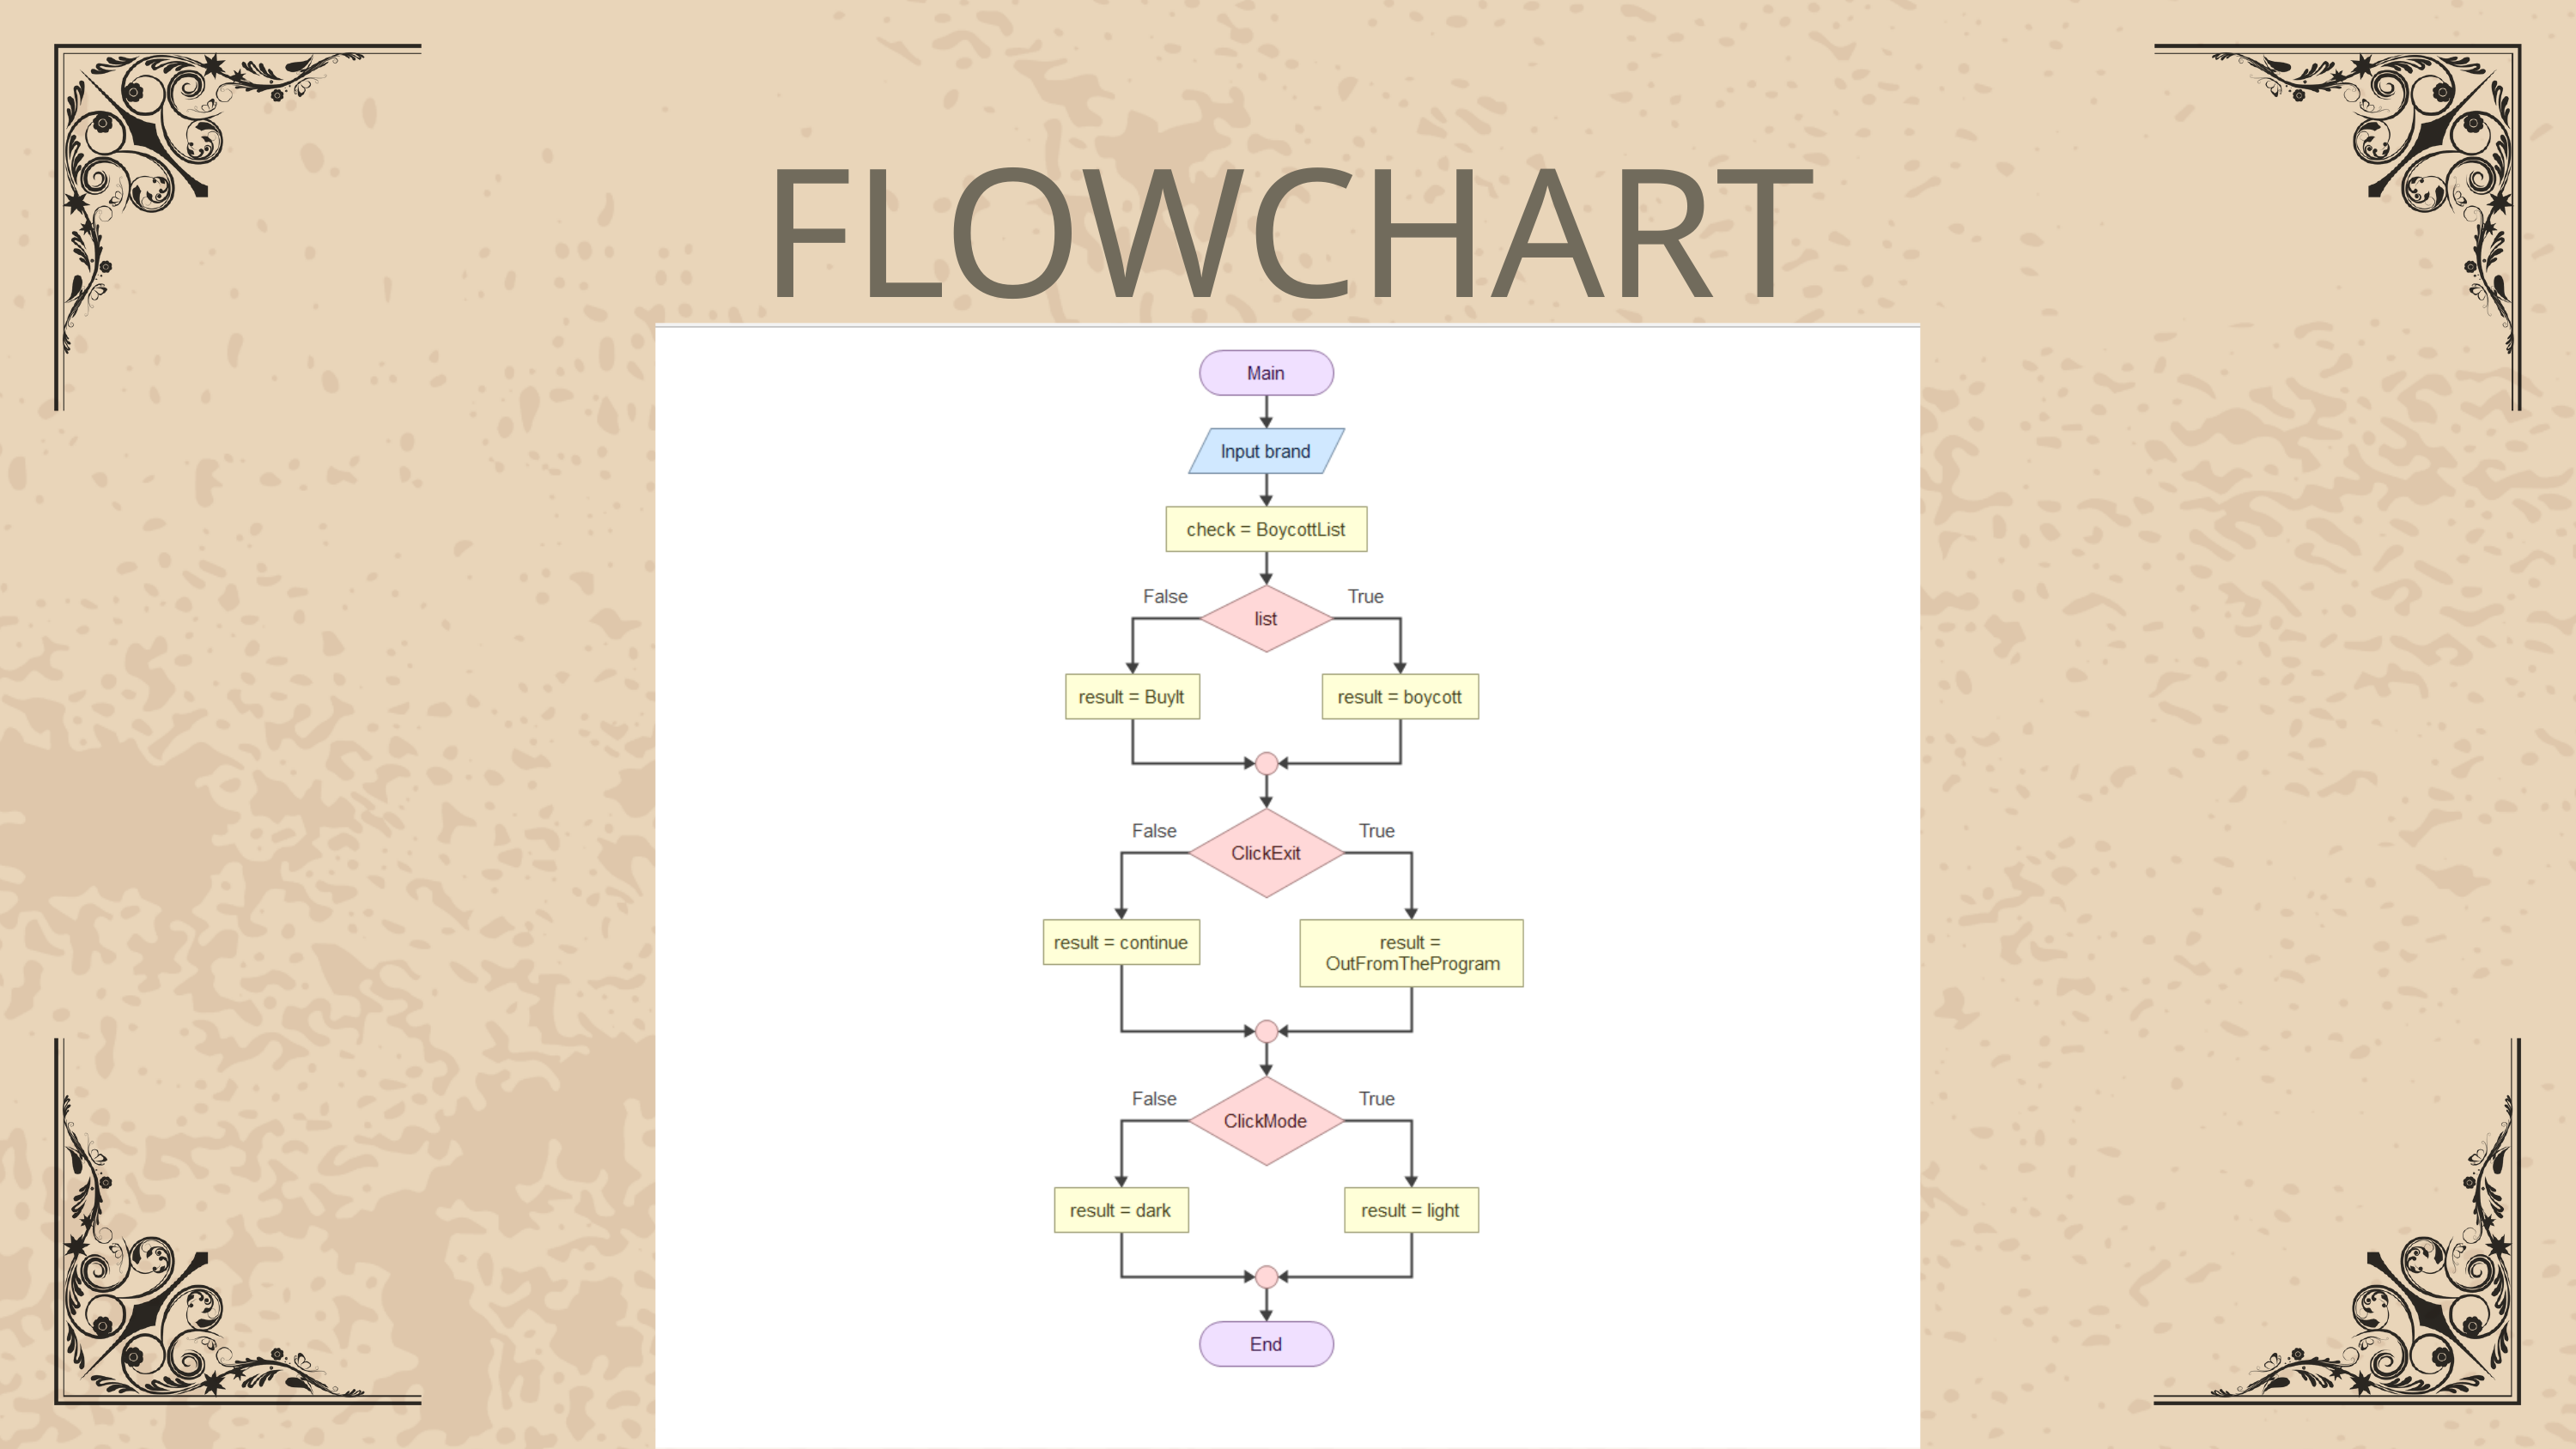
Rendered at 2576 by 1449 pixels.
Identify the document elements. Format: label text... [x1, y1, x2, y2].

text_box [0, 0, 2576, 1449]
text_box FLOWCHART [544, 82, 2032, 334]
text_box [54, 44, 459, 494]
text_box [2117, 954, 2522, 1405]
text_box [655, 334, 1921, 1449]
text_box [54, 954, 459, 1405]
text_box [2117, 44, 2522, 494]
